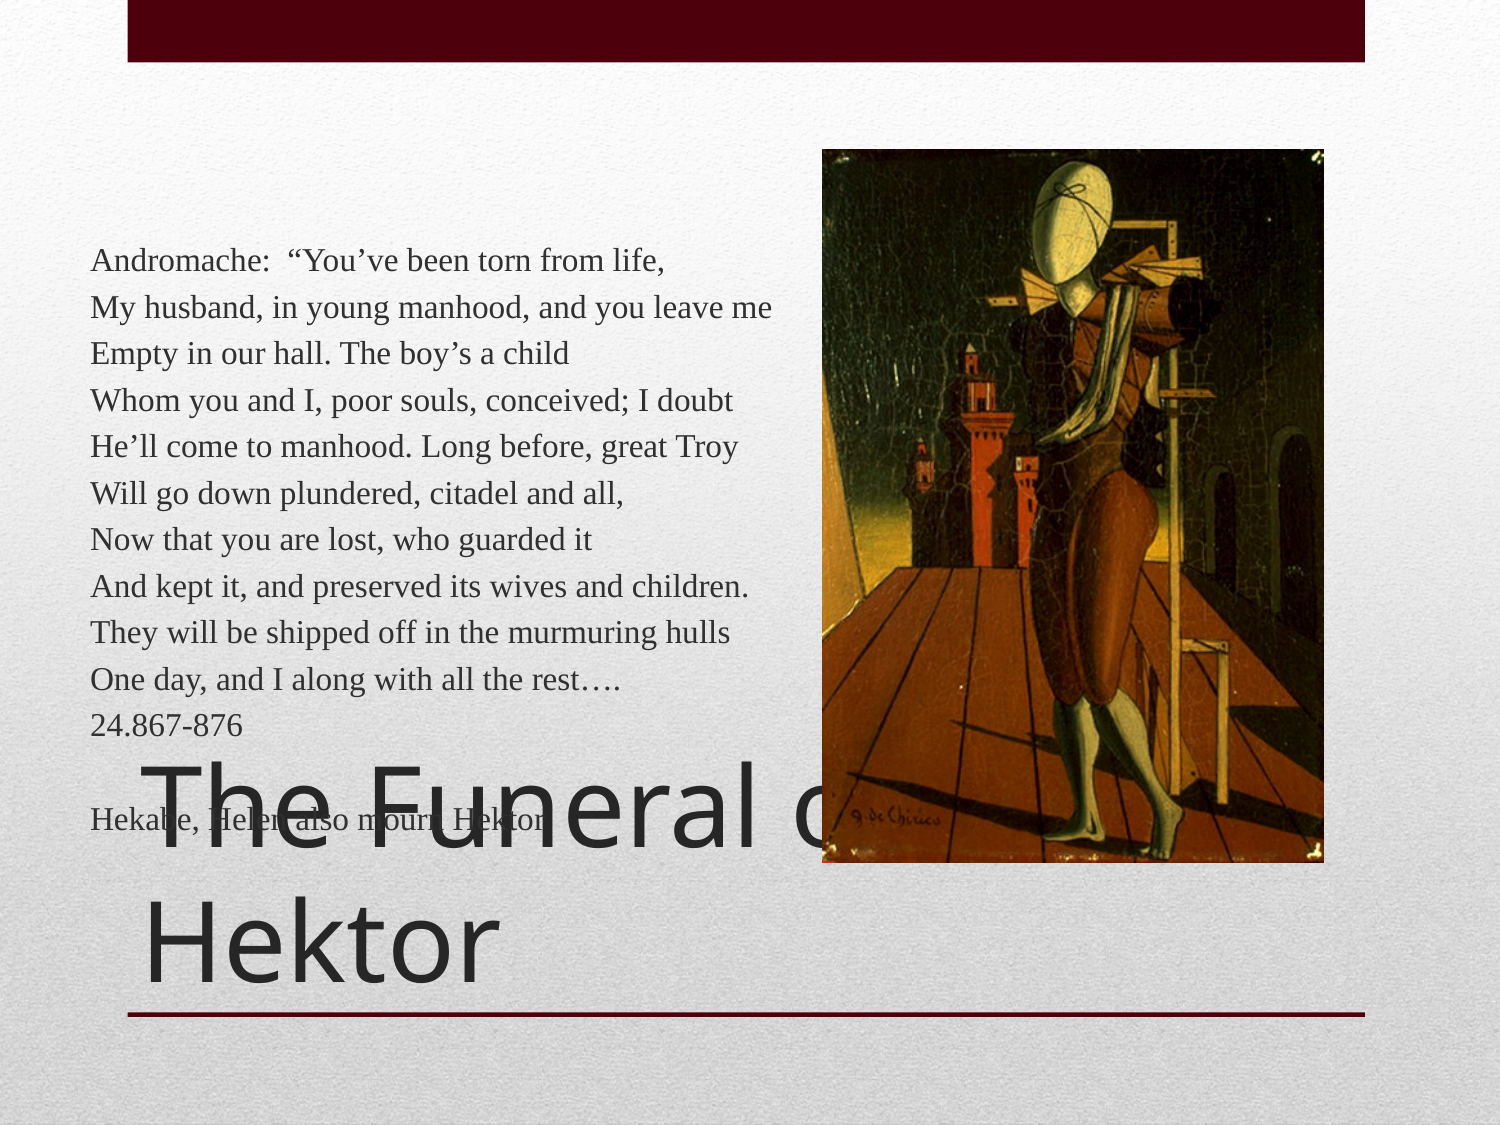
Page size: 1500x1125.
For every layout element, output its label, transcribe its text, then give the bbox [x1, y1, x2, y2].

list Andromache: “You’ve been torn from life, My husband, in young manhood, and you leave me Empty in our hall. The boy’s a child Whom you and I, poor souls, conceived; I doubt He’ll come to manhood. Long before, great Troy Will go down plundered, citadel and all, Now that you are lost, who guarded it And kept it, and preserved its wives and children. They will be shipped off in the murmuring hulls One day, and I along with all the rest…. 24.867-876 Hekabe, Helen also mourn Hektor [75, 200, 800, 875]
picture [822, 149, 1325, 864]
title The Funeral of Hektor [125, 750, 1238, 1013]
